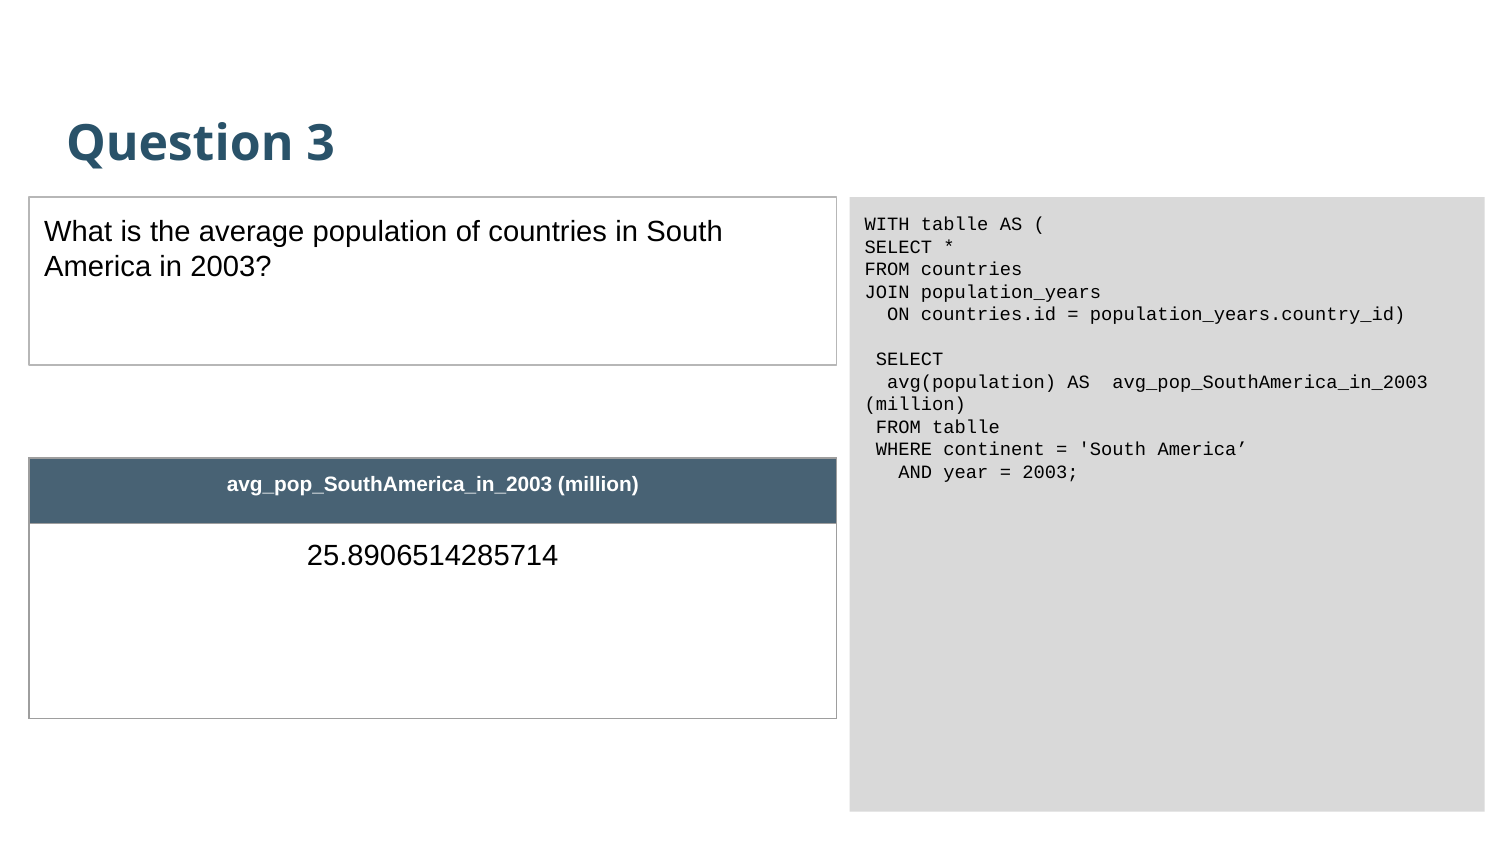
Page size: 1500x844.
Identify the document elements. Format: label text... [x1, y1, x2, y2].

text_box Question 3 [51, 48, 1449, 186]
text_box What is the average population of countries in South America in 2003? [29, 197, 837, 366]
table_cell 25.8906514285714 [30, 524, 836, 718]
table_header avg_pop_SouthAmerica_in_2003 (million) [30, 459, 836, 523]
text_box WITH tablle AS ( SELECT * FROM countries JOIN population_years ON countries.id = population_years.country_id) SELECT avg(population) AS avg_pop_SouthAmerica_in_2003 (million) FROM tablle WHERE continent = 'South America’ AND year = 2003; [849, 197, 1485, 812]
